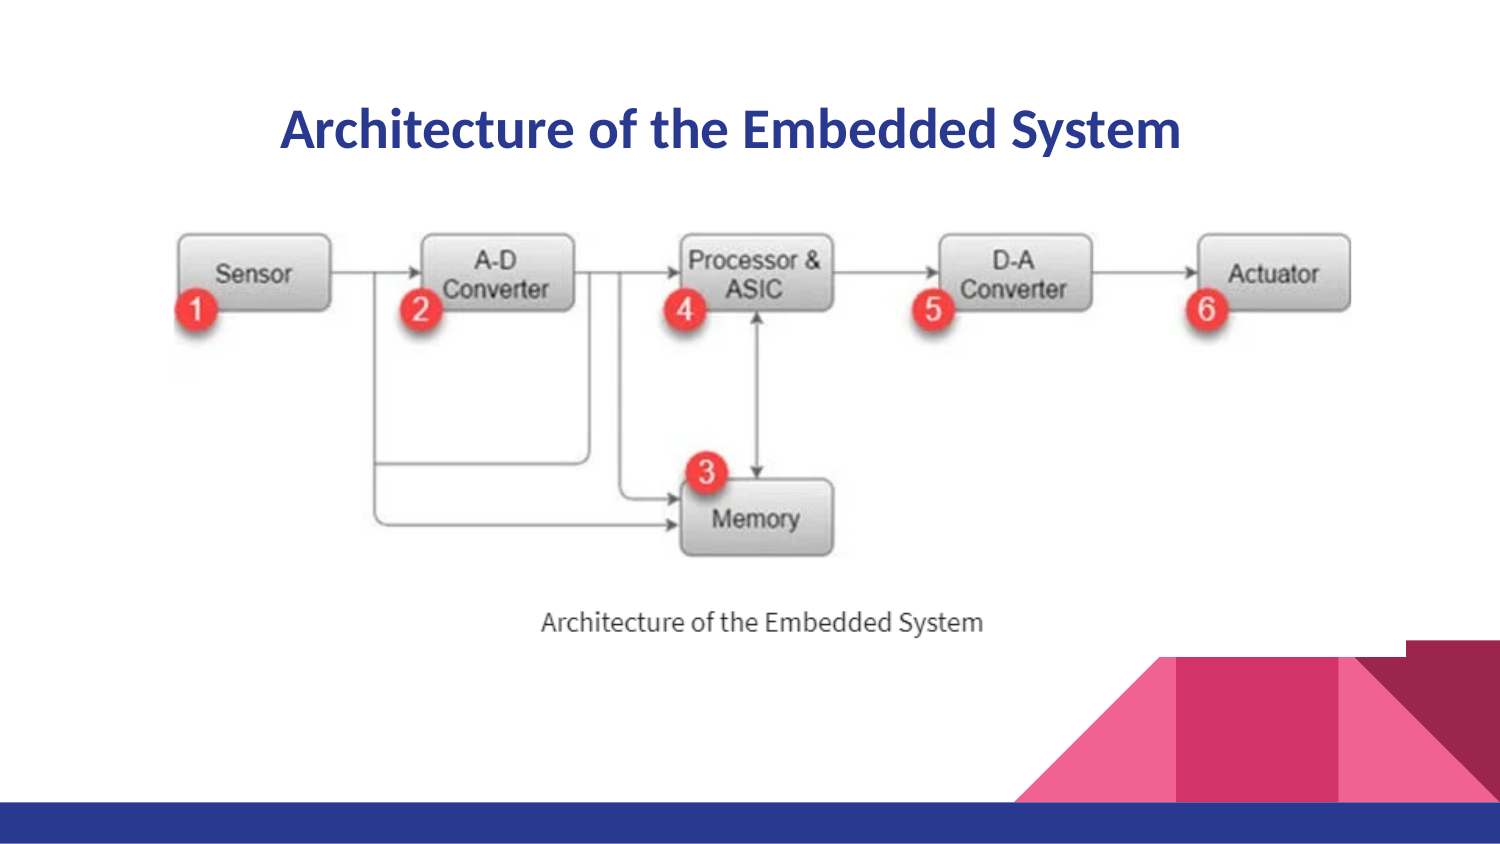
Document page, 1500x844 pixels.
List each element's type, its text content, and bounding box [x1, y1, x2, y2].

picture [56, 212, 1406, 657]
title Architecture of the Embedded System [32, 40, 1431, 140]
